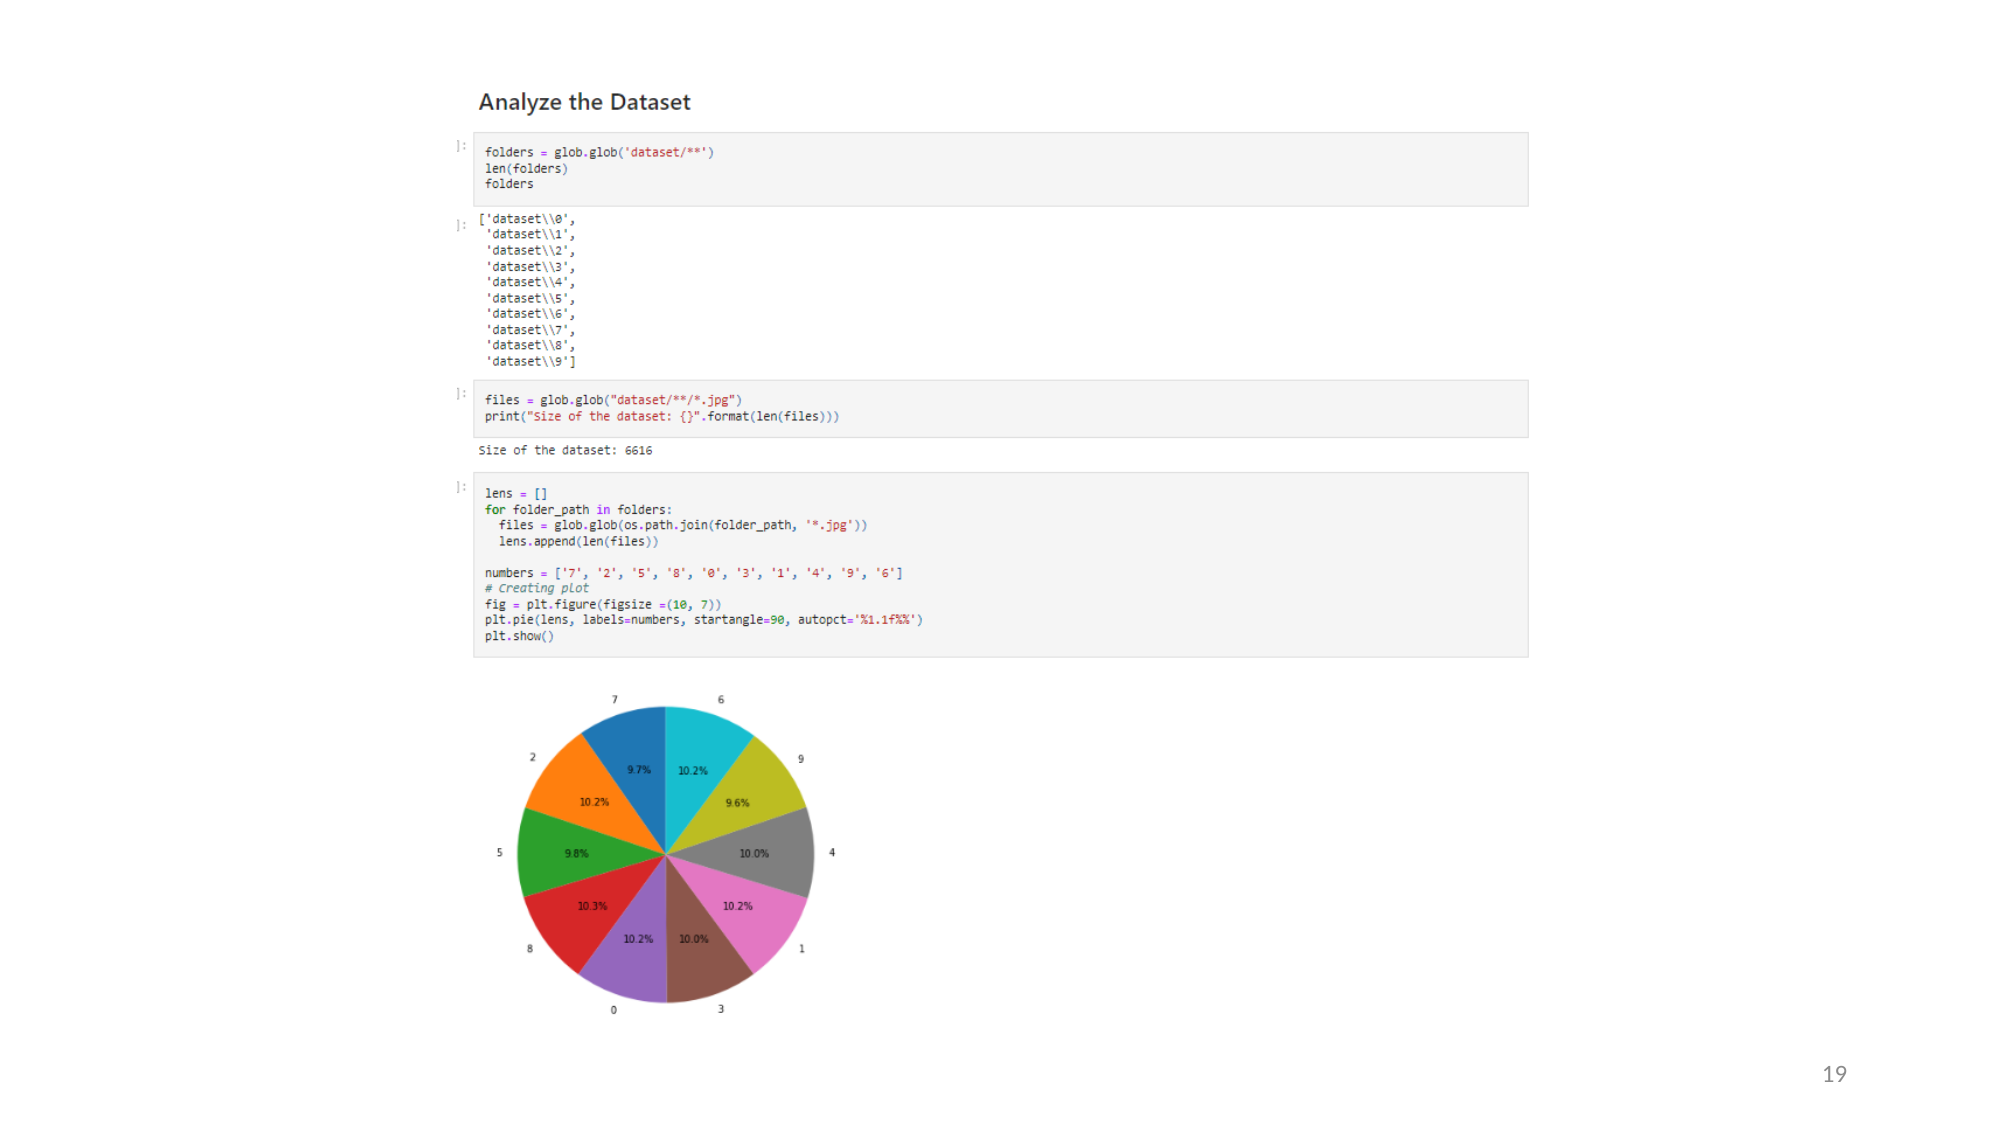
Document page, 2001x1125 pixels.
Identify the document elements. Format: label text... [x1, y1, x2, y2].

picture [457, 83, 1543, 1041]
slide_number 19 [1412, 1042, 1863, 1103]
